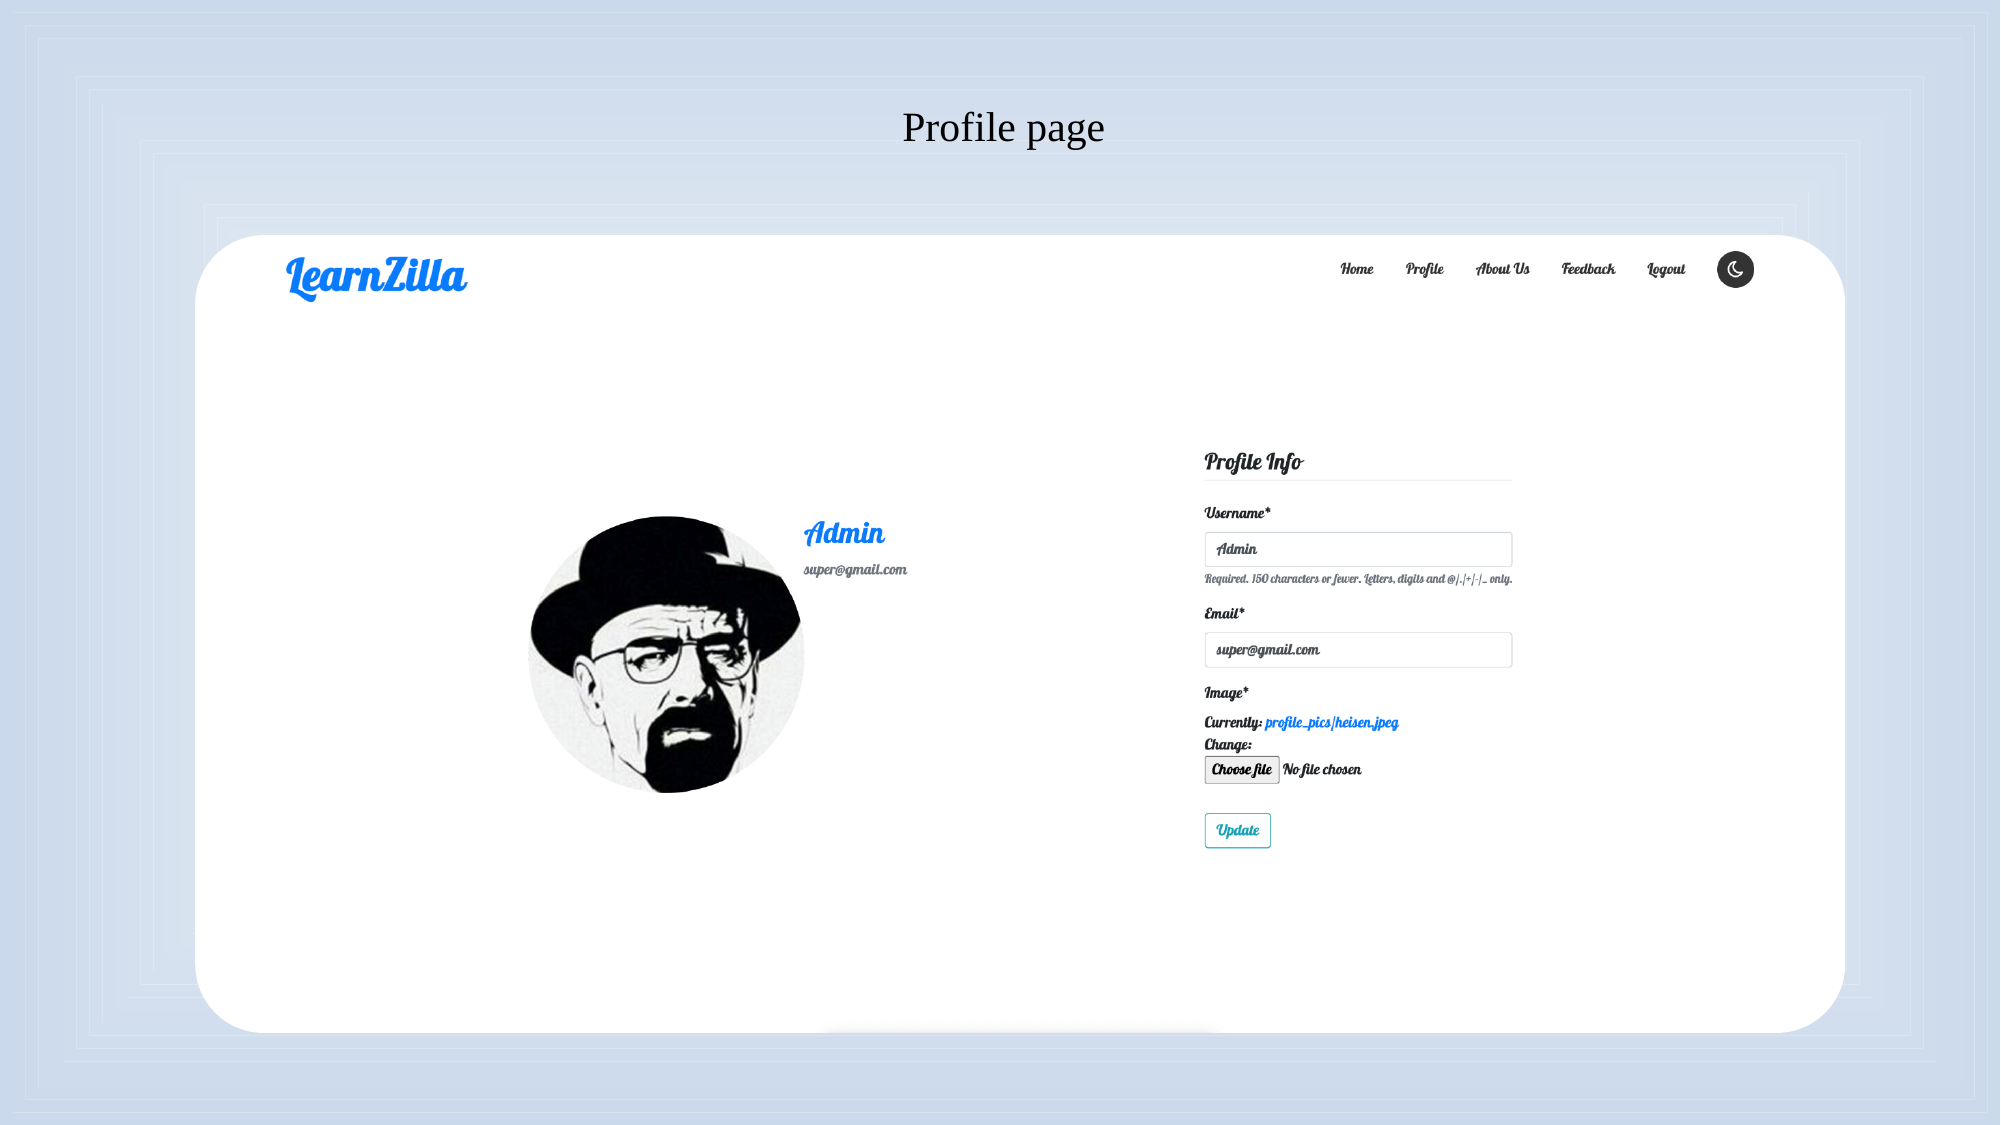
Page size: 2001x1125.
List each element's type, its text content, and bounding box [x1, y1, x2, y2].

picture [194, 234, 1846, 1034]
text_box Profile page [887, 92, 1171, 157]
